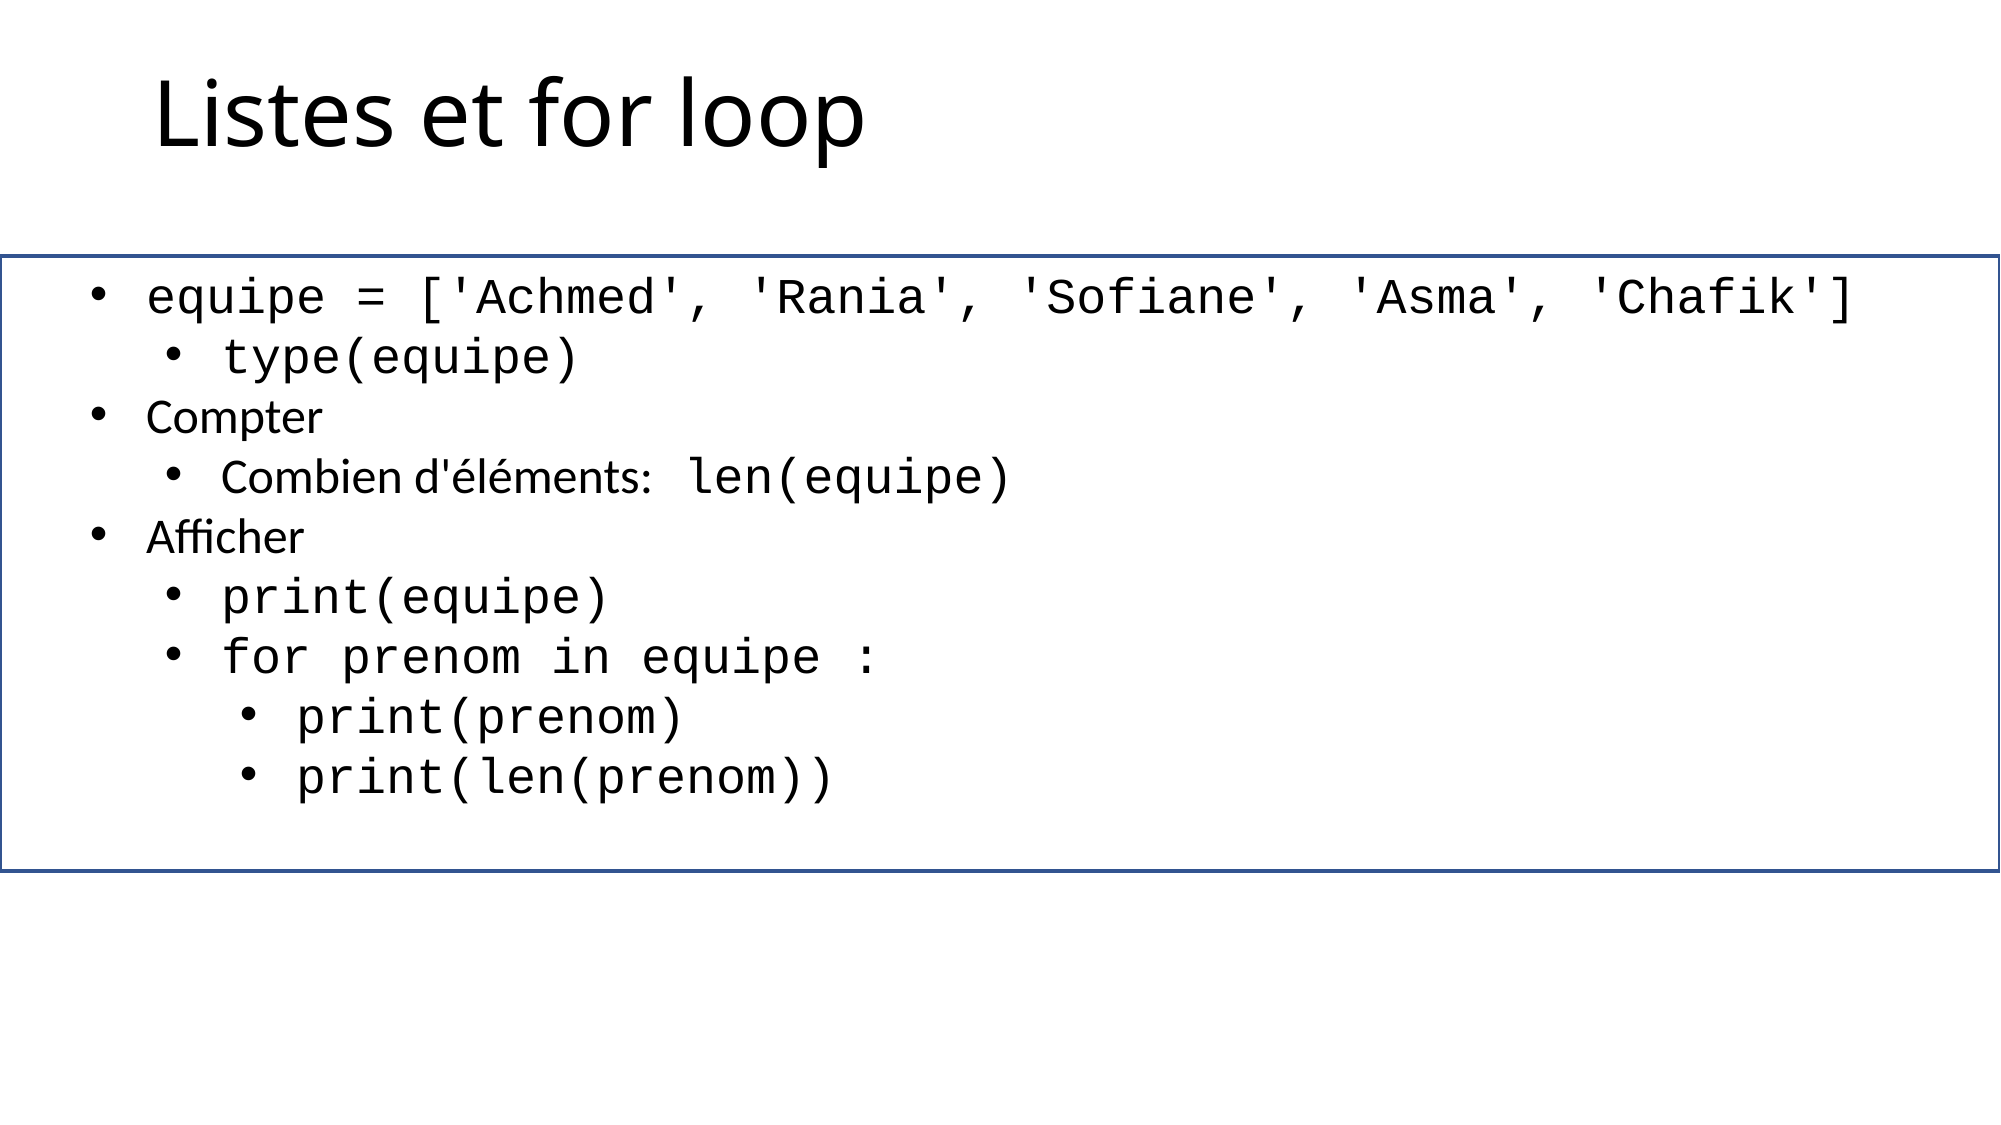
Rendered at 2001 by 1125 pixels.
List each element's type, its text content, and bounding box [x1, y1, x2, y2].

text_box equipe = ['Achmed', 'Rania', 'Sofiane', 'Asma', 'Chafik'] type(equipe) Compter Combien d'éléments: len(equipe) Afficher print(equipe) for prenom in equipe : print(prenom) print(len(prenom)) [0, 255, 2000, 871]
text_box Listes et for loop [137, 59, 1863, 278]
